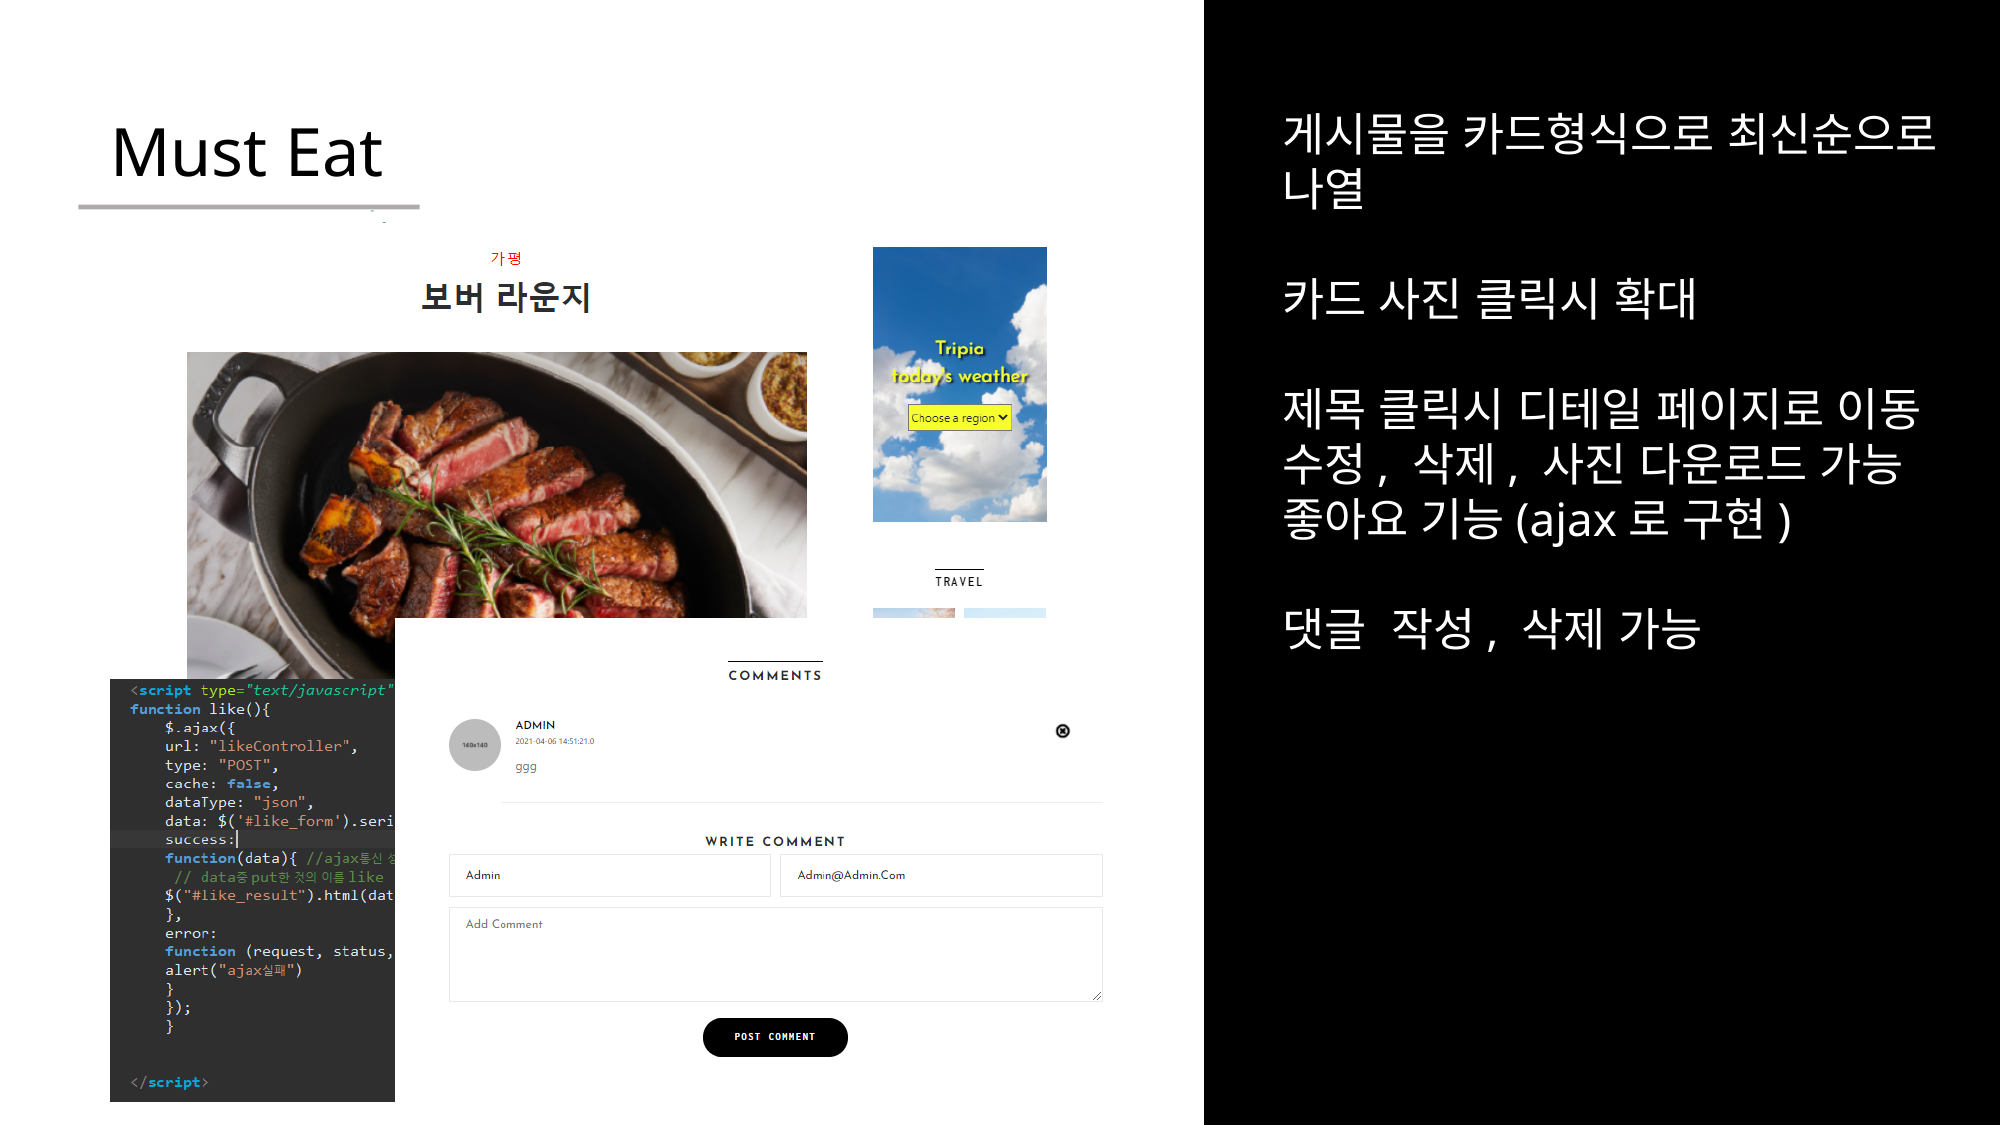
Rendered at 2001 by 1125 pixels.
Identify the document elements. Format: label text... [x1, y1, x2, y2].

picture [93, 223, 1145, 1103]
text_box [1204, 0, 2000, 1125]
text_box Must Eat [95, 102, 453, 198]
text_box 게시물을 카드형식으로 최신순으로 나열 카드 사진 클릭시 확대 제목 클릭시 디테일 페이지로 이동 수정, 삭제, 사진 다운로드 가능 좋아요 기능(ajax로 구현) 댓글 작성, 삭제 가능 [1225, 70, 2000, 1118]
